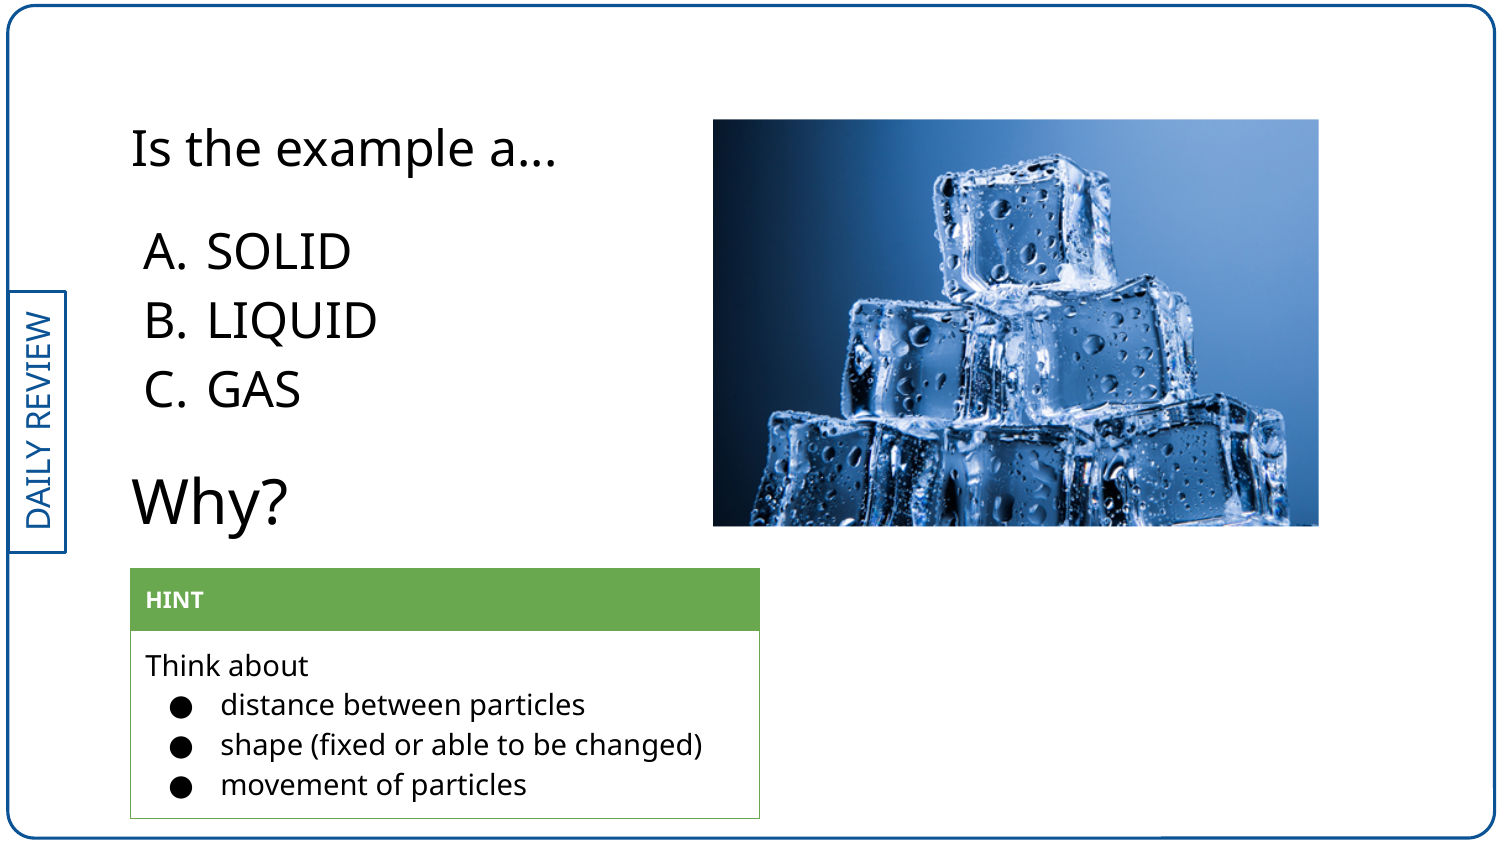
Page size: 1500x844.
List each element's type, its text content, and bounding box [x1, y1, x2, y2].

list Is the example a... SOLID LIQUID GAS Why? [116, 92, 1361, 765]
table_header HINT [131, 569, 759, 629]
table_cell Think about distance between particles shape (fixed or able to be changed) movement of particles [131, 631, 759, 818]
picture [712, 116, 1319, 529]
